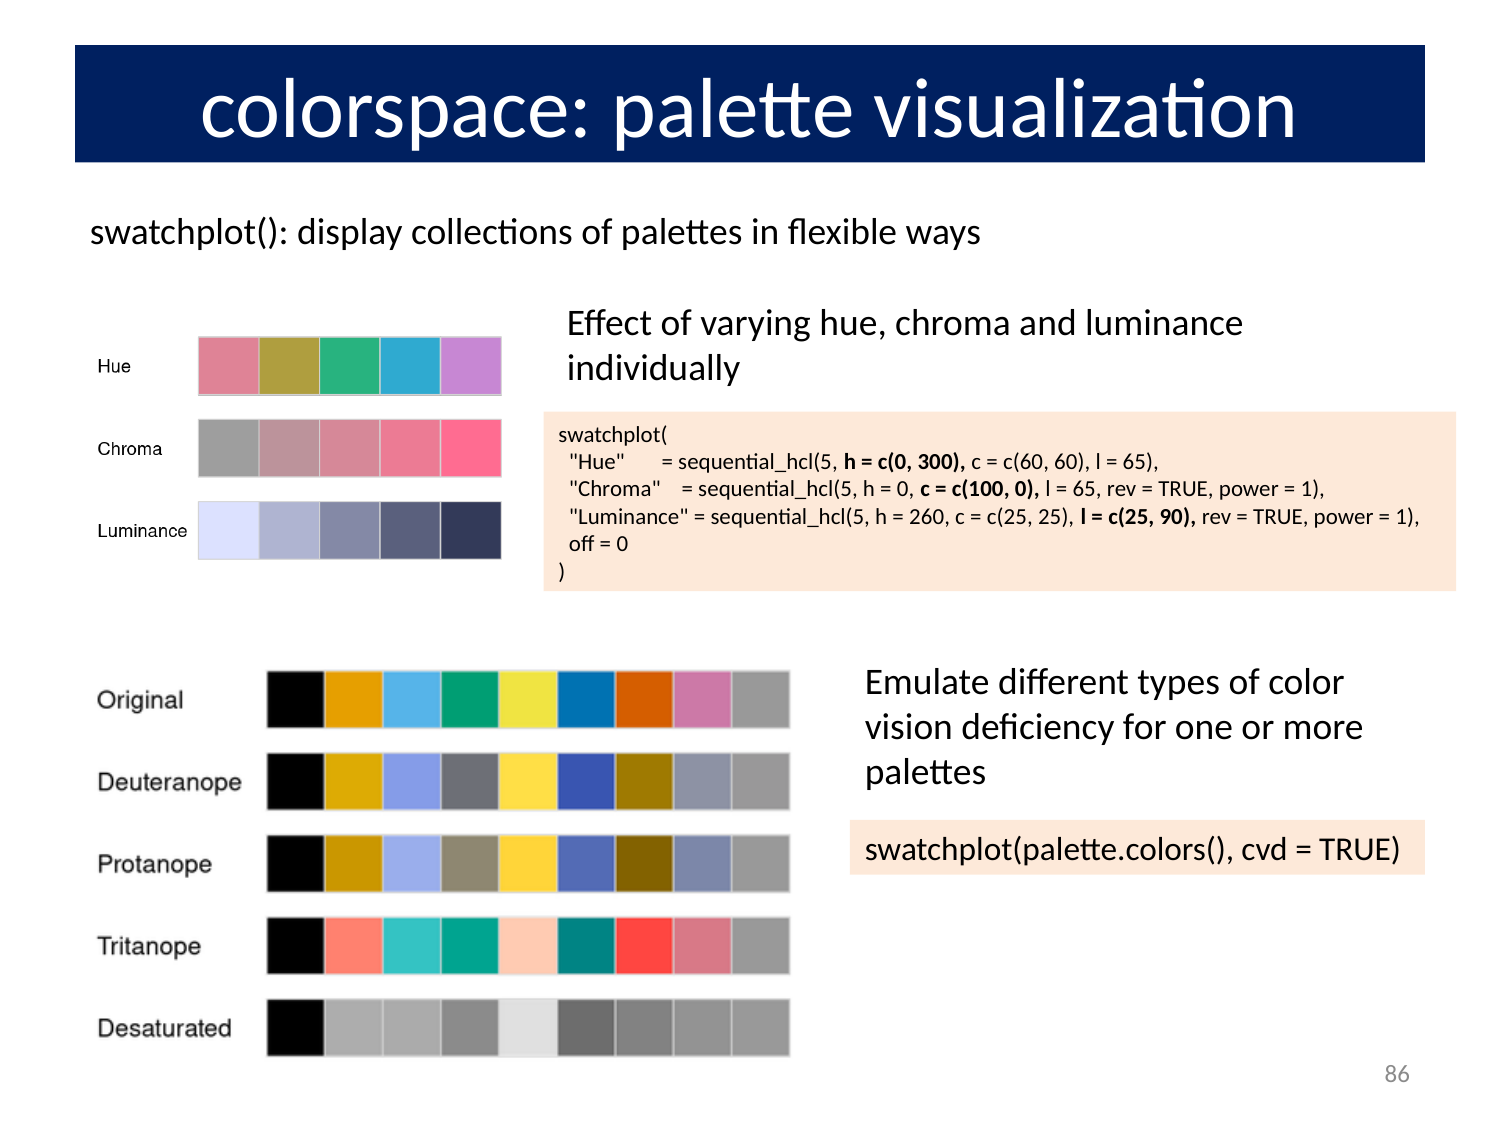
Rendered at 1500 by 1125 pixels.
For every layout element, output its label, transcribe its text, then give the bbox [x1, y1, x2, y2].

slide_number 86 [1074, 1042, 1425, 1103]
title colorspace: palette visualization [75, 45, 1425, 163]
text_box swatchplot(): display collections of palettes in flexible ways [74, 199, 1425, 260]
text_box swatchplot( "Hue" = sequential_hcl(5, h = c(0, 300), c = c(60, 60), l = 65), "Chroma" = sequential_hcl(5, h = 0, c = c(100, 0), l = 65, rev = TRUE, power = 1), "Luminance" = sequential_hcl(5, h = 260, c = c(25, 25), l = c(25, 90), rev = TRUE, power = 1), off = 0 ) [543, 411, 1457, 592]
text_box swatchplot(palette.colors(), cvd = TRUE) [849, 819, 1425, 875]
picture [74, 328, 514, 570]
text_box Emulate different types of color vision deficiency for one or more palettes [849, 649, 1425, 800]
text_box Effect of varying hue, chroma and luminance individually [552, 290, 1415, 396]
picture [87, 664, 801, 1069]
